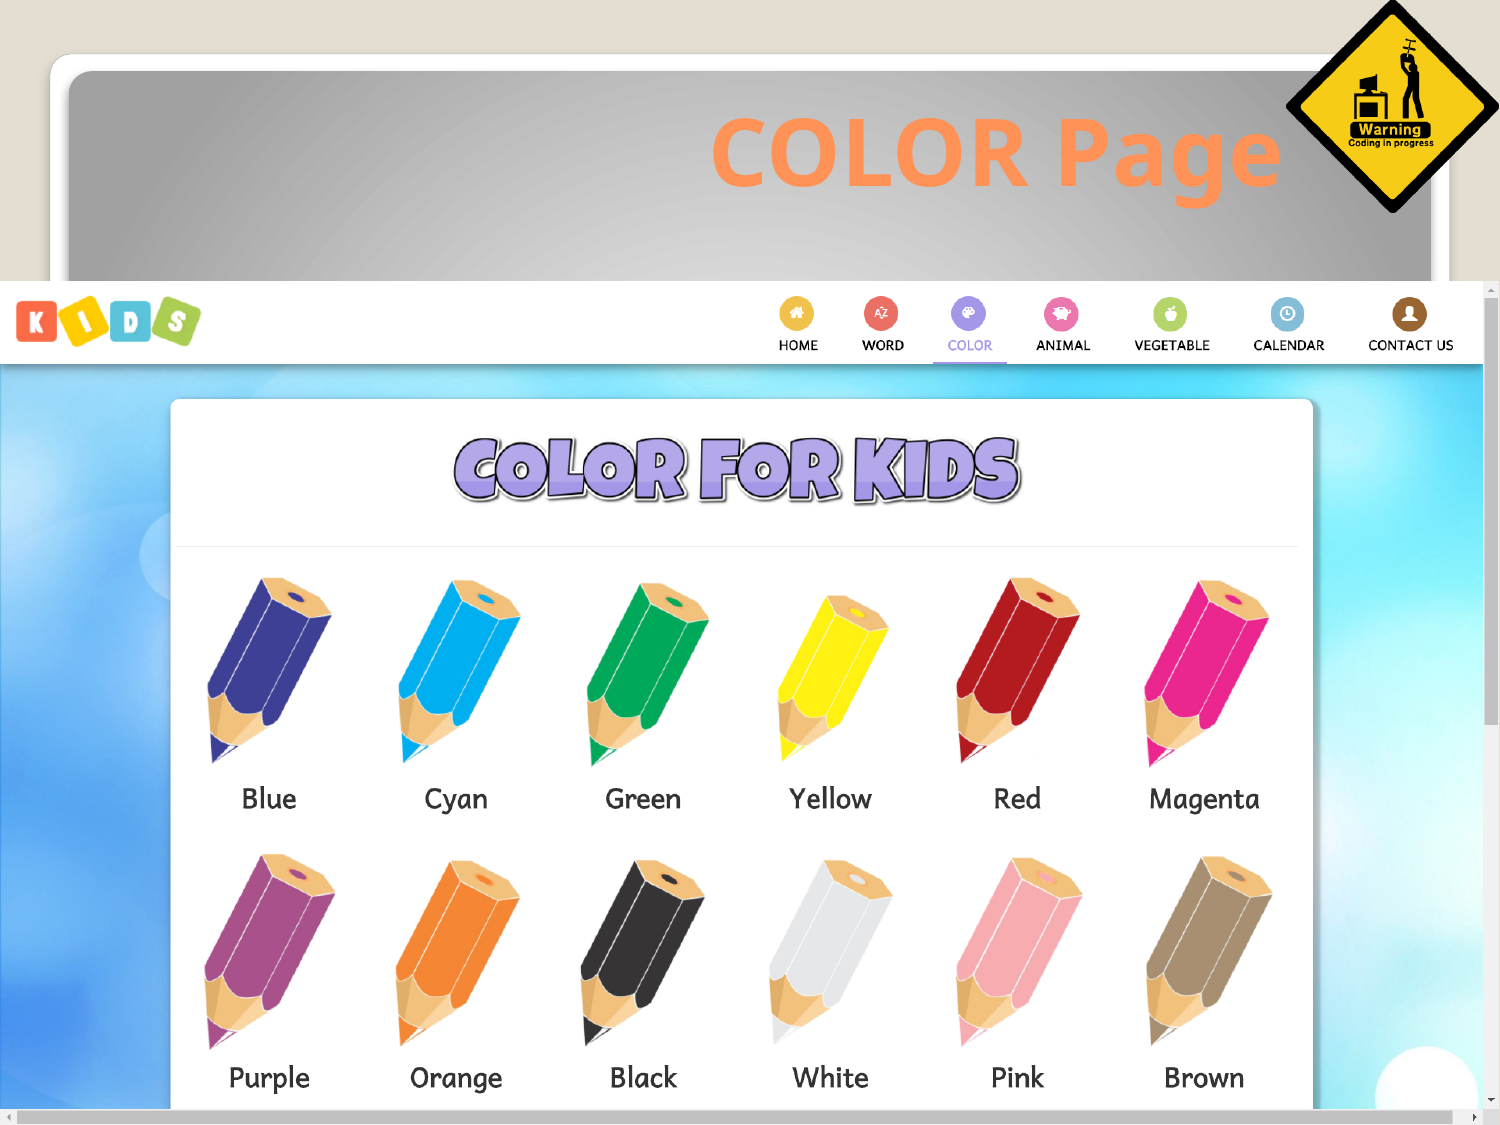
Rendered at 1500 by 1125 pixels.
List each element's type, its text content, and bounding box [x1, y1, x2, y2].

picture [0, 281, 1500, 1125]
title COLOR Page [16, 75, 1278, 213]
picture [1286, 0, 1500, 213]
